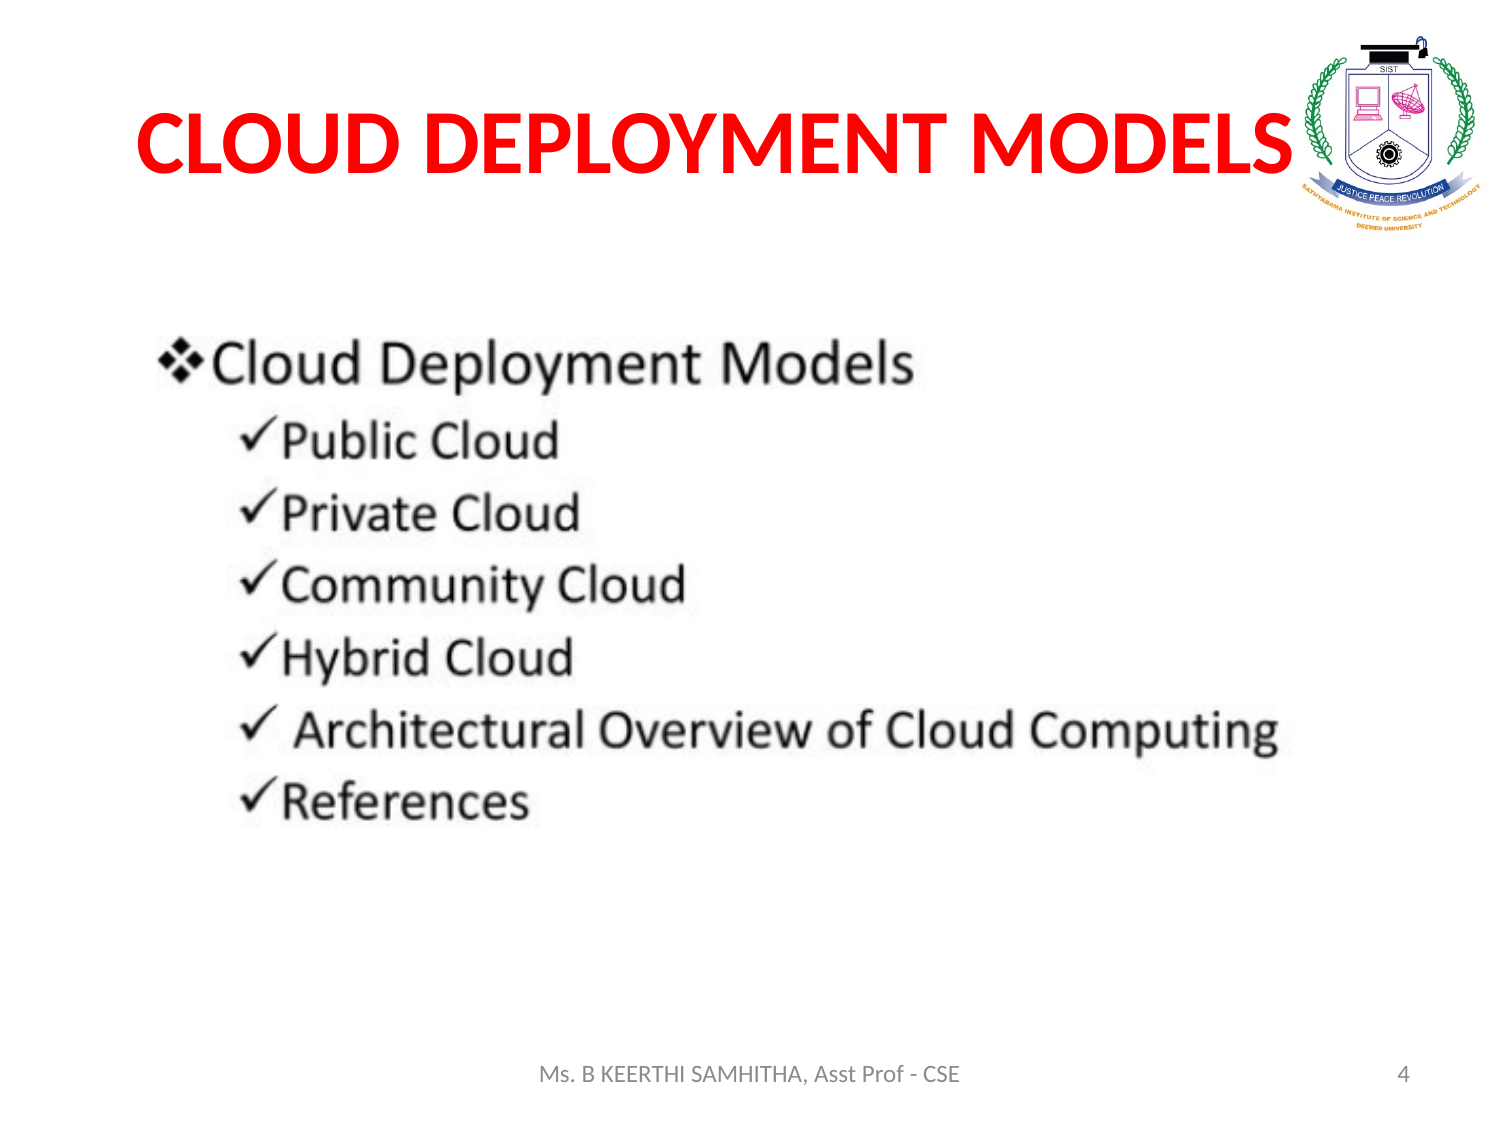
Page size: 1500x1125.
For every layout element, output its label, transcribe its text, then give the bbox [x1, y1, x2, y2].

picture [123, 278, 1397, 882]
picture [1280, 30, 1500, 251]
footer Ms. B KEERTHI SAMHITHA, Asst Prof - CSE [512, 1042, 988, 1103]
title CLOUD DEPLOYMENT MODELS [41, 42, 1392, 231]
slide_number 4 [1074, 1042, 1425, 1103]
